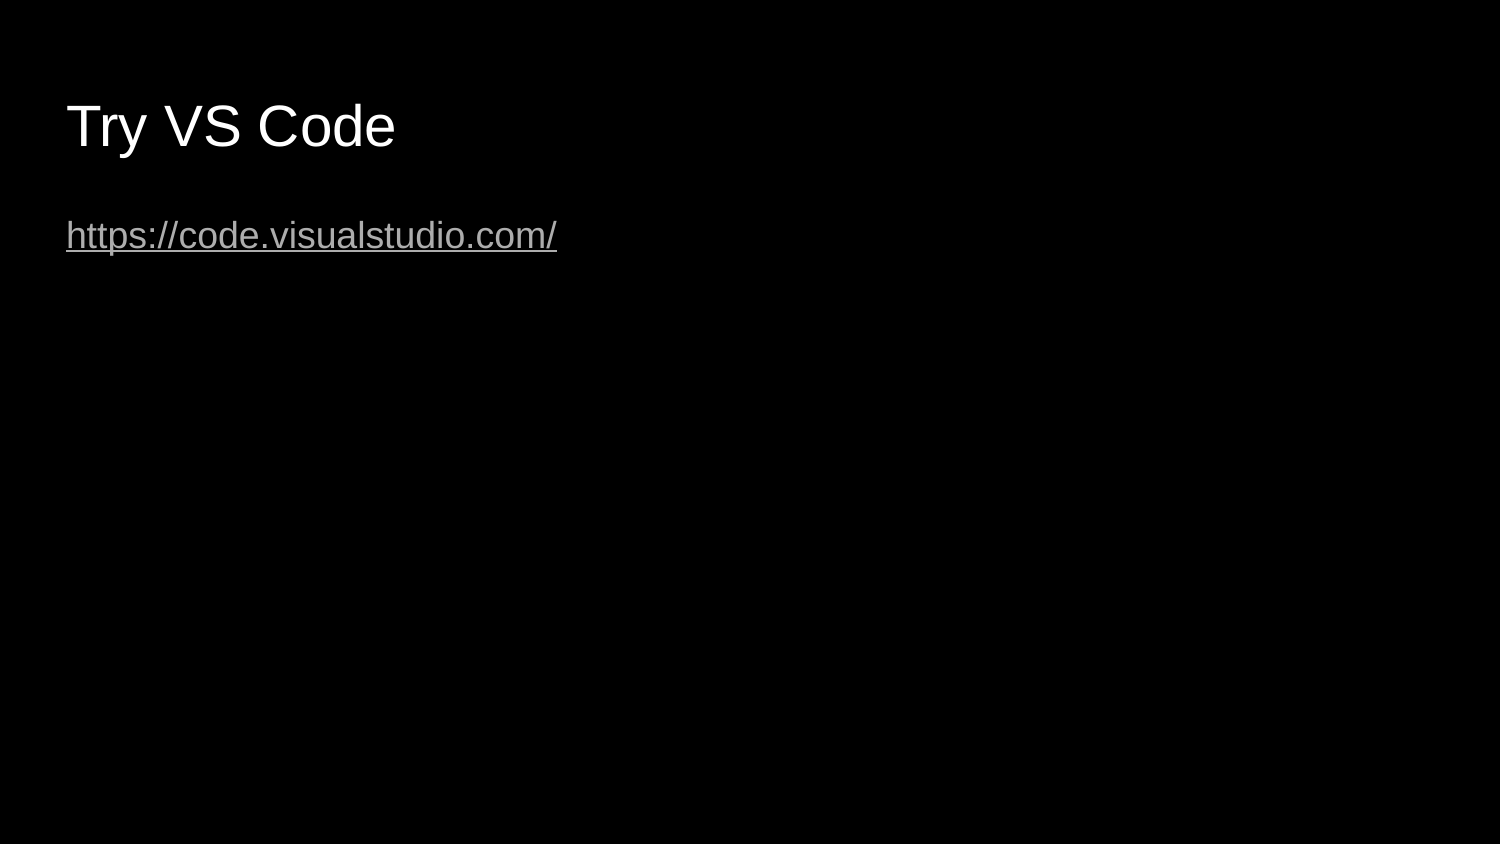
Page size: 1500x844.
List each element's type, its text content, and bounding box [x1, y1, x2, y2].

list https://code.visualstudio.com/ [51, 189, 1449, 750]
title Try VS Code [51, 72, 1449, 167]
